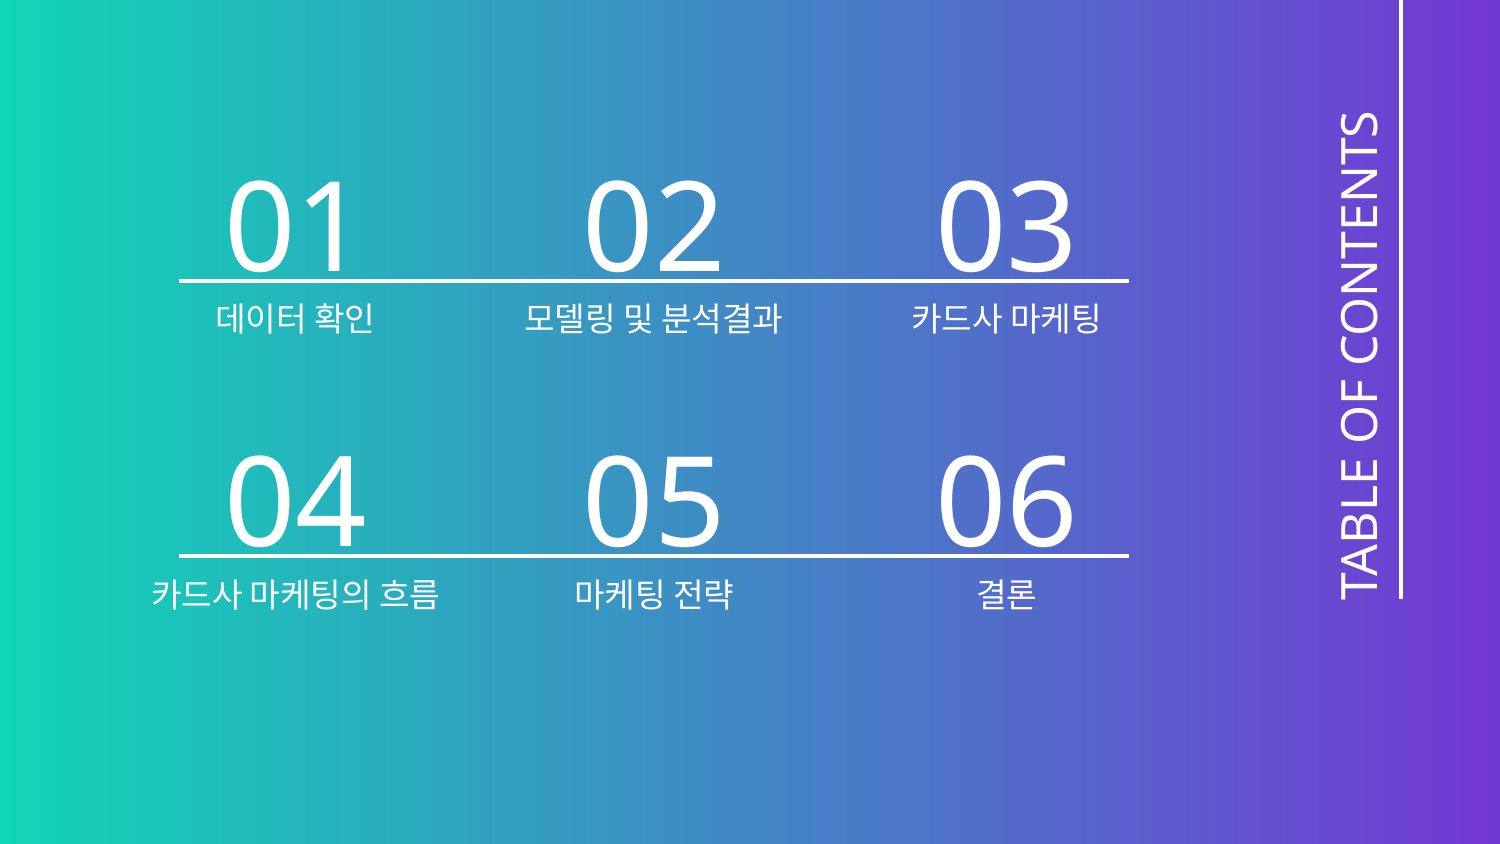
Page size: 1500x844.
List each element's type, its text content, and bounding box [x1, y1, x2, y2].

title 마케팅 전략 [463, 533, 816, 629]
title 04 [151, 449, 440, 544]
title TABLE OF CONTENTS [1262, 43, 1403, 616]
title 01 [151, 173, 440, 269]
title 06 [862, 449, 1151, 533]
title 카드사 마케팅 [845, 258, 1198, 354]
title 03 [862, 173, 1151, 258]
title 모델링 및 분석결과 [463, 258, 845, 354]
title 05 [510, 449, 798, 533]
title 02 [510, 173, 798, 258]
title 카드사 마케팅의 흐름 [105, 533, 463, 629]
title 결론 [816, 533, 1198, 629]
title 데이터 확인 [99, 258, 463, 354]
